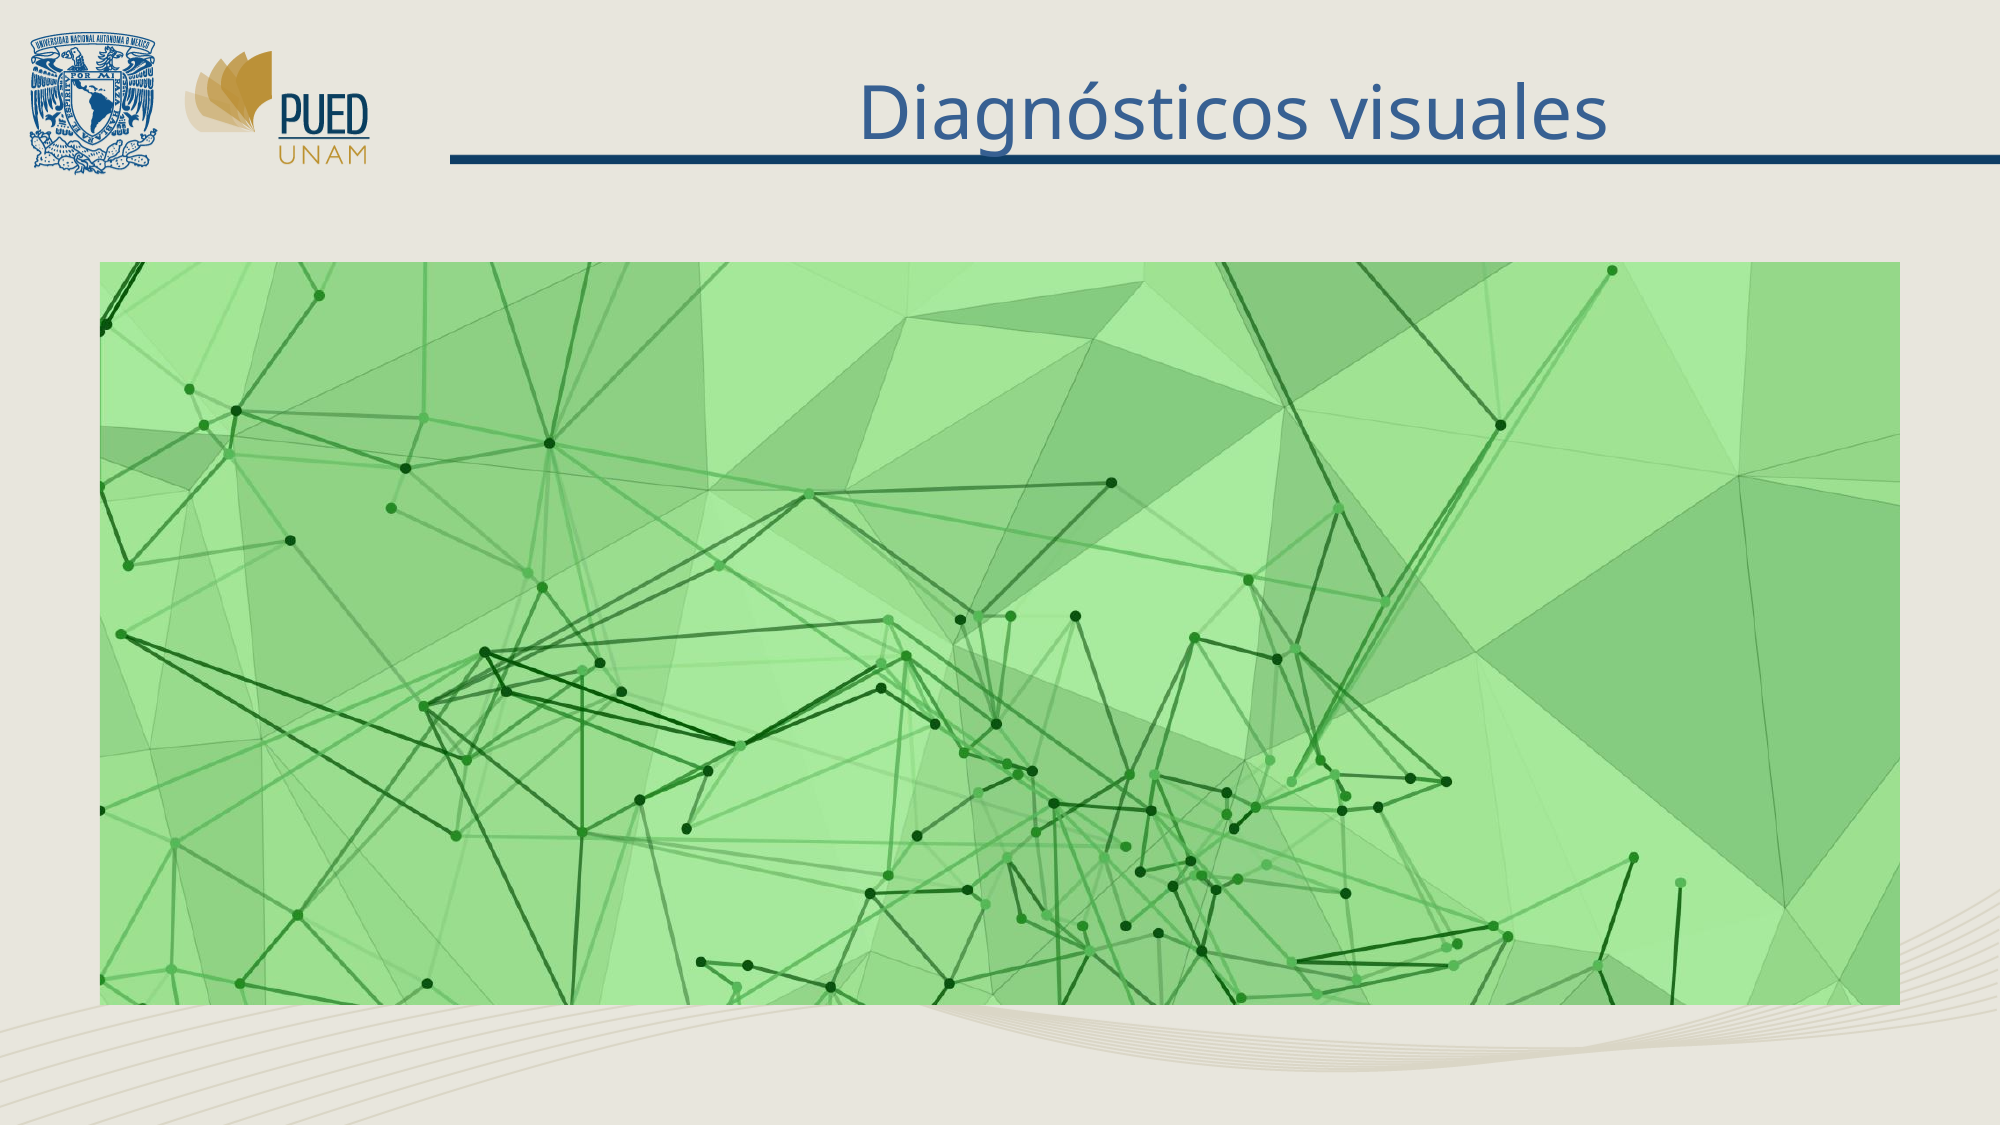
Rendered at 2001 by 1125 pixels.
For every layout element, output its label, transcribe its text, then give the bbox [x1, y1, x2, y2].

picture [0, 0, 2000, 1125]
title Diagnósticos visuales [566, 45, 1900, 174]
